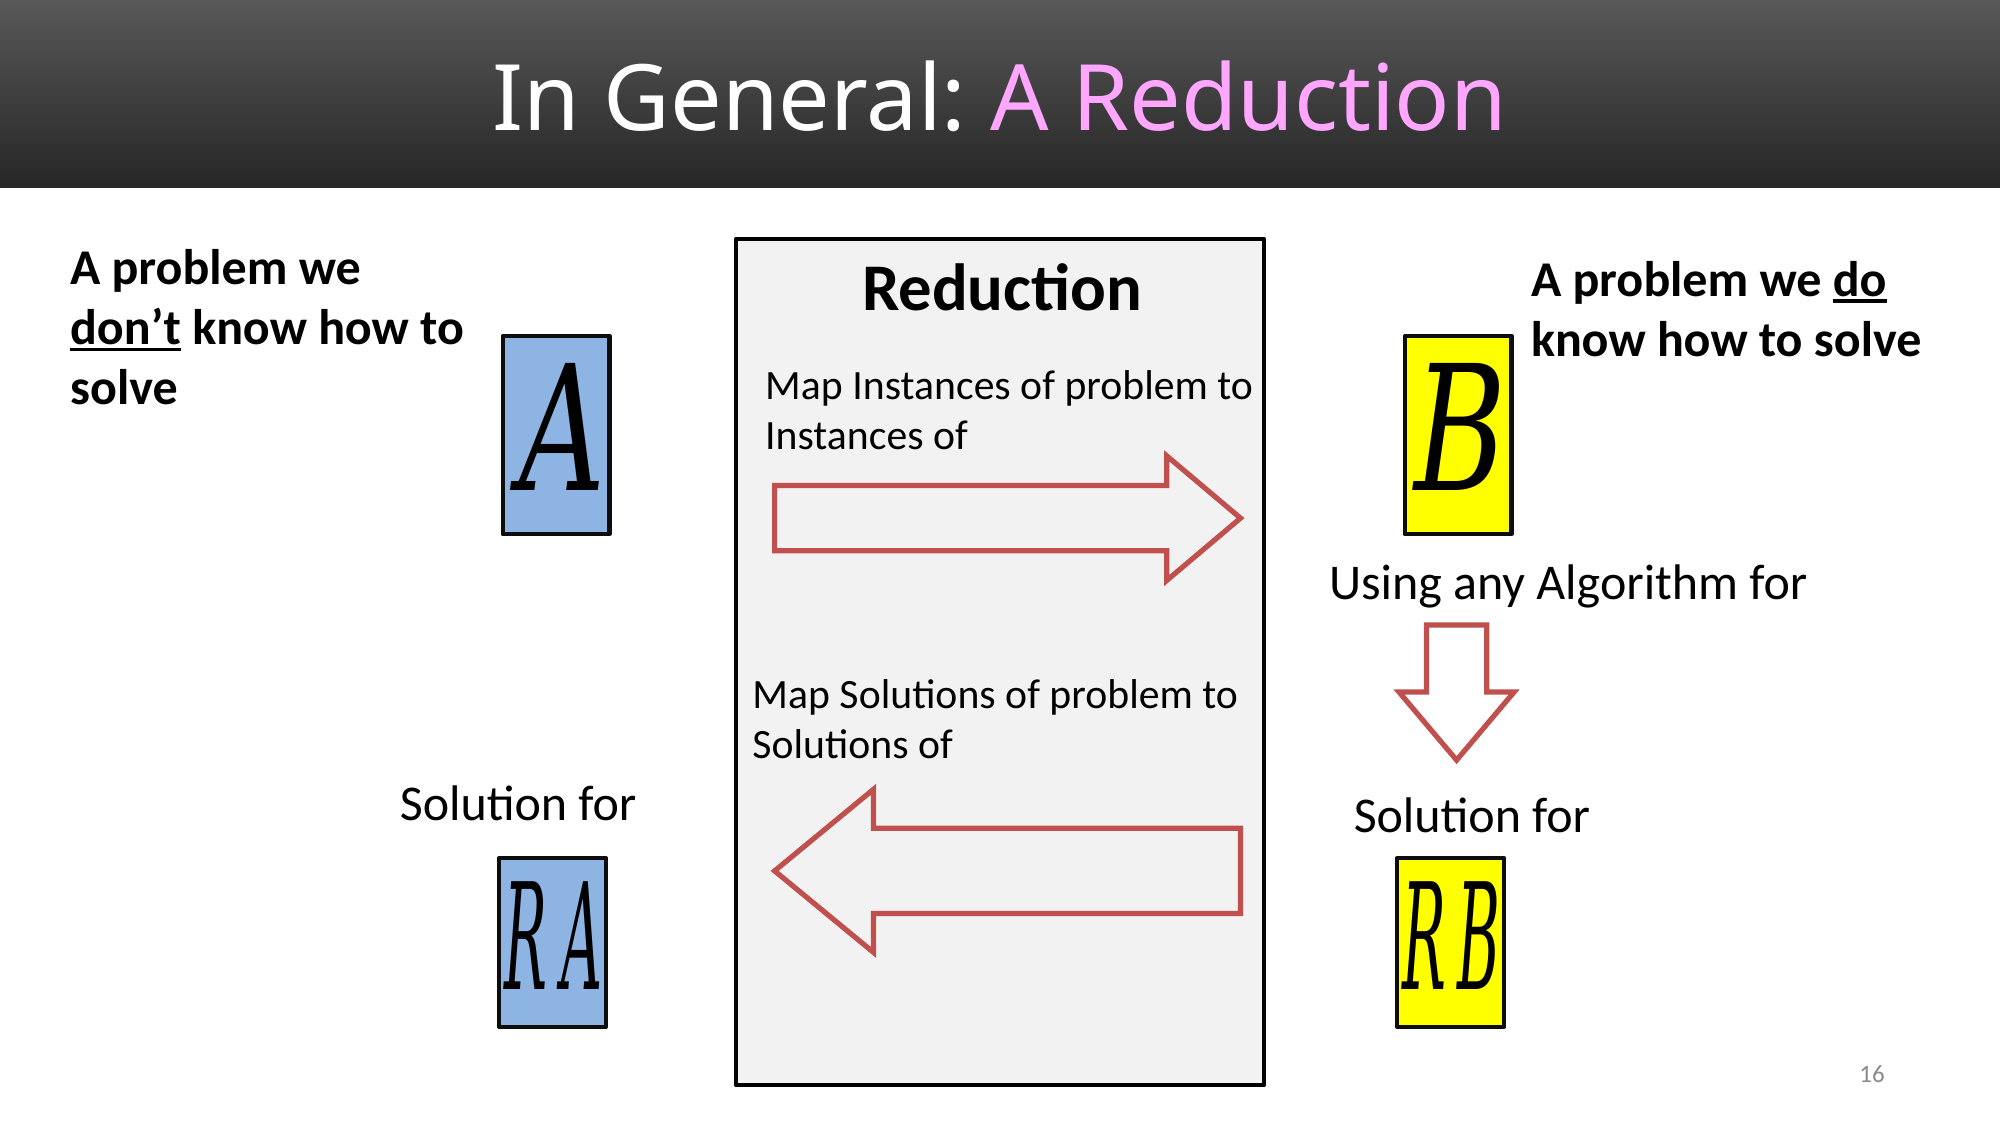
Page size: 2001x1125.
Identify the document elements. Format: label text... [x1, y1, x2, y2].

text_box [734, 237, 1266, 1087]
text_box [1399, 624, 1515, 761]
text_box [774, 789, 1241, 953]
text_box A problem we do know how to solve [1516, 238, 1983, 374]
title In General: A Reduction [99, 24, 1900, 163]
text_box Reduction [847, 236, 1158, 332]
text_box [774, 455, 1241, 581]
text_box A problem we don’t know how to solve [55, 227, 484, 422]
slide_number 16 [1433, 1042, 1900, 1103]
